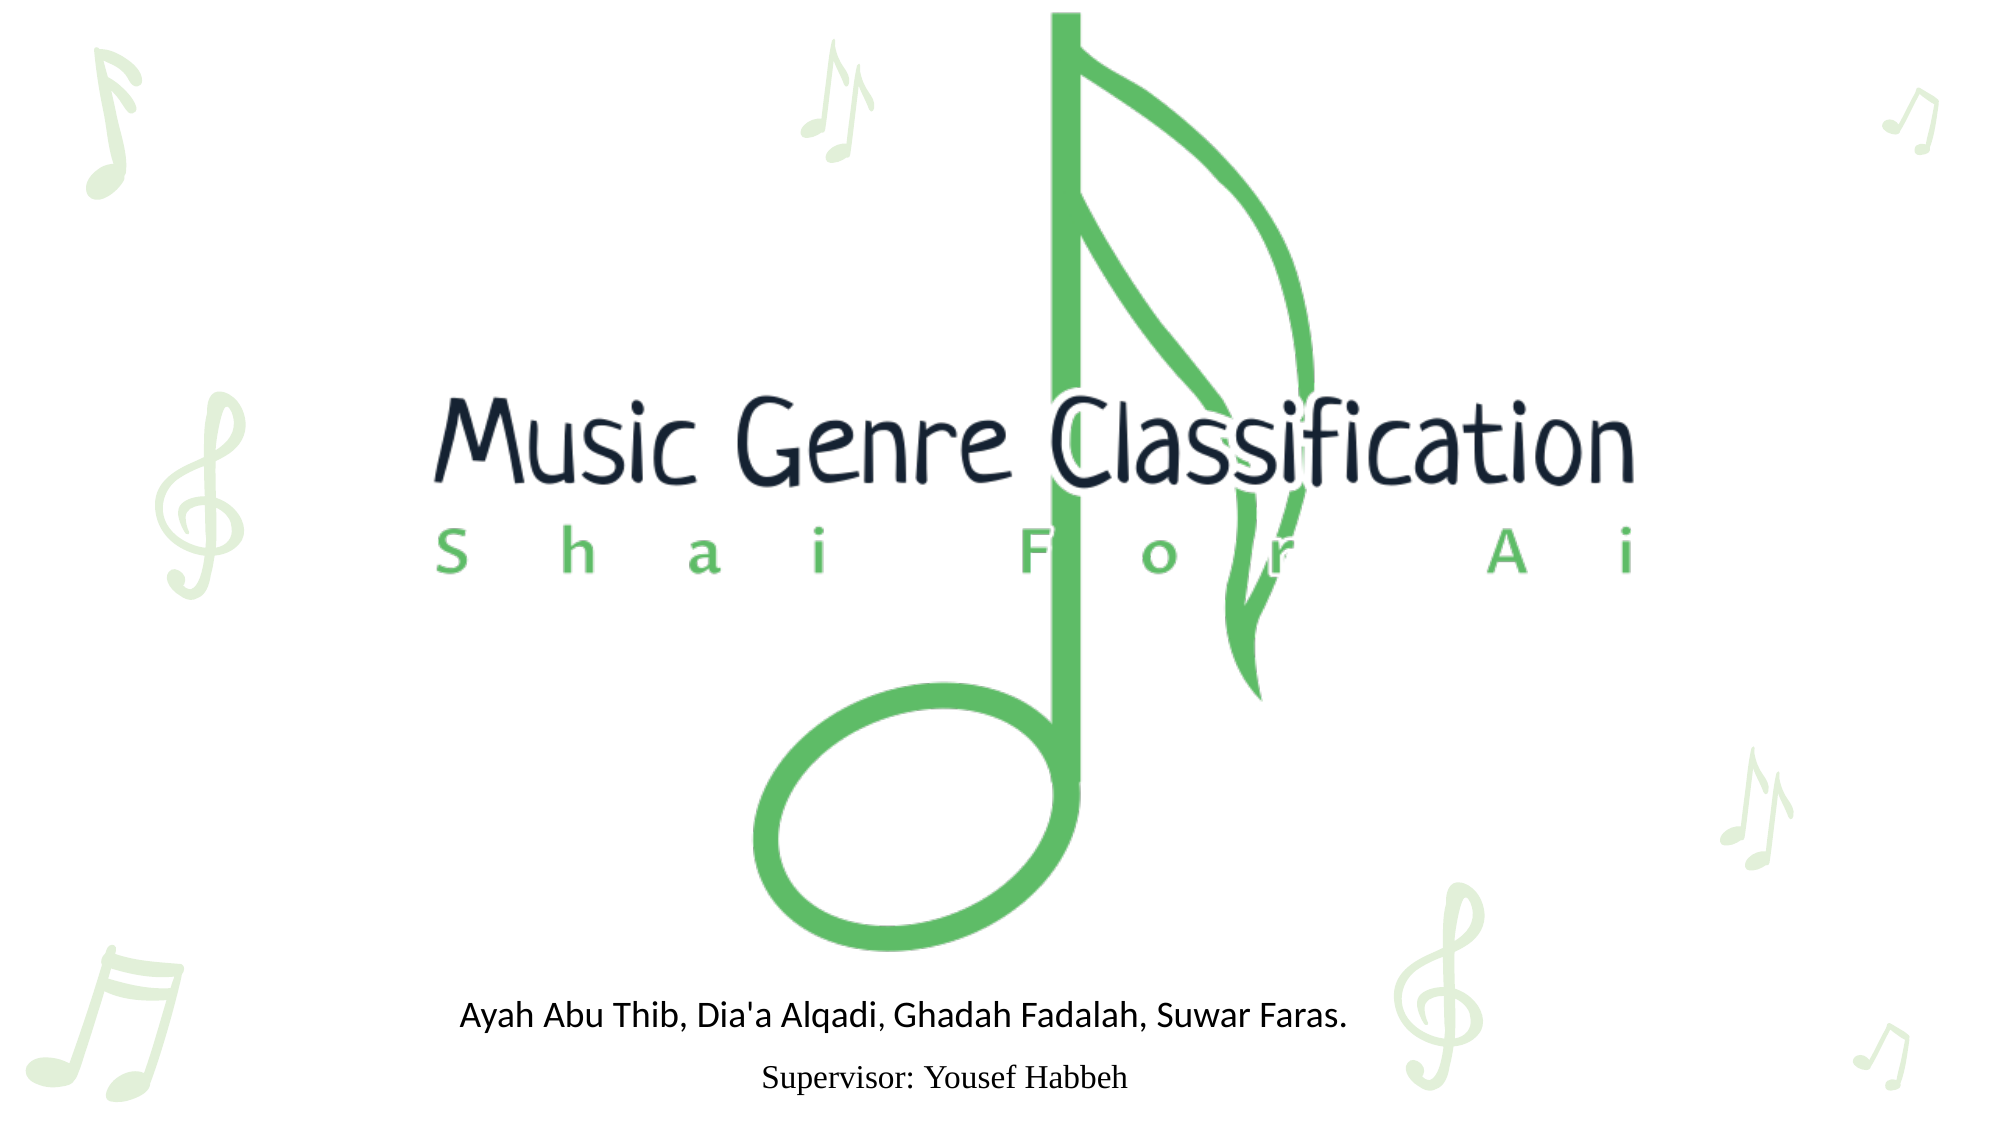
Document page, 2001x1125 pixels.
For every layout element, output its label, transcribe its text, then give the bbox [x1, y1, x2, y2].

text_box [155, 391, 246, 600]
text_box Ayah Abu Thib, Dia'a Alqadi, Ghadah Fadalah, Suwar Faras. Supervisor: Yousef Habbeh [444, 979, 1446, 1125]
text_box [1852, 1023, 1910, 1091]
text_box [1398, 955, 1484, 1080]
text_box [30, 924, 196, 1122]
picture [255, 10, 1813, 955]
text_box [1882, 87, 1939, 156]
text_box [86, 47, 143, 200]
